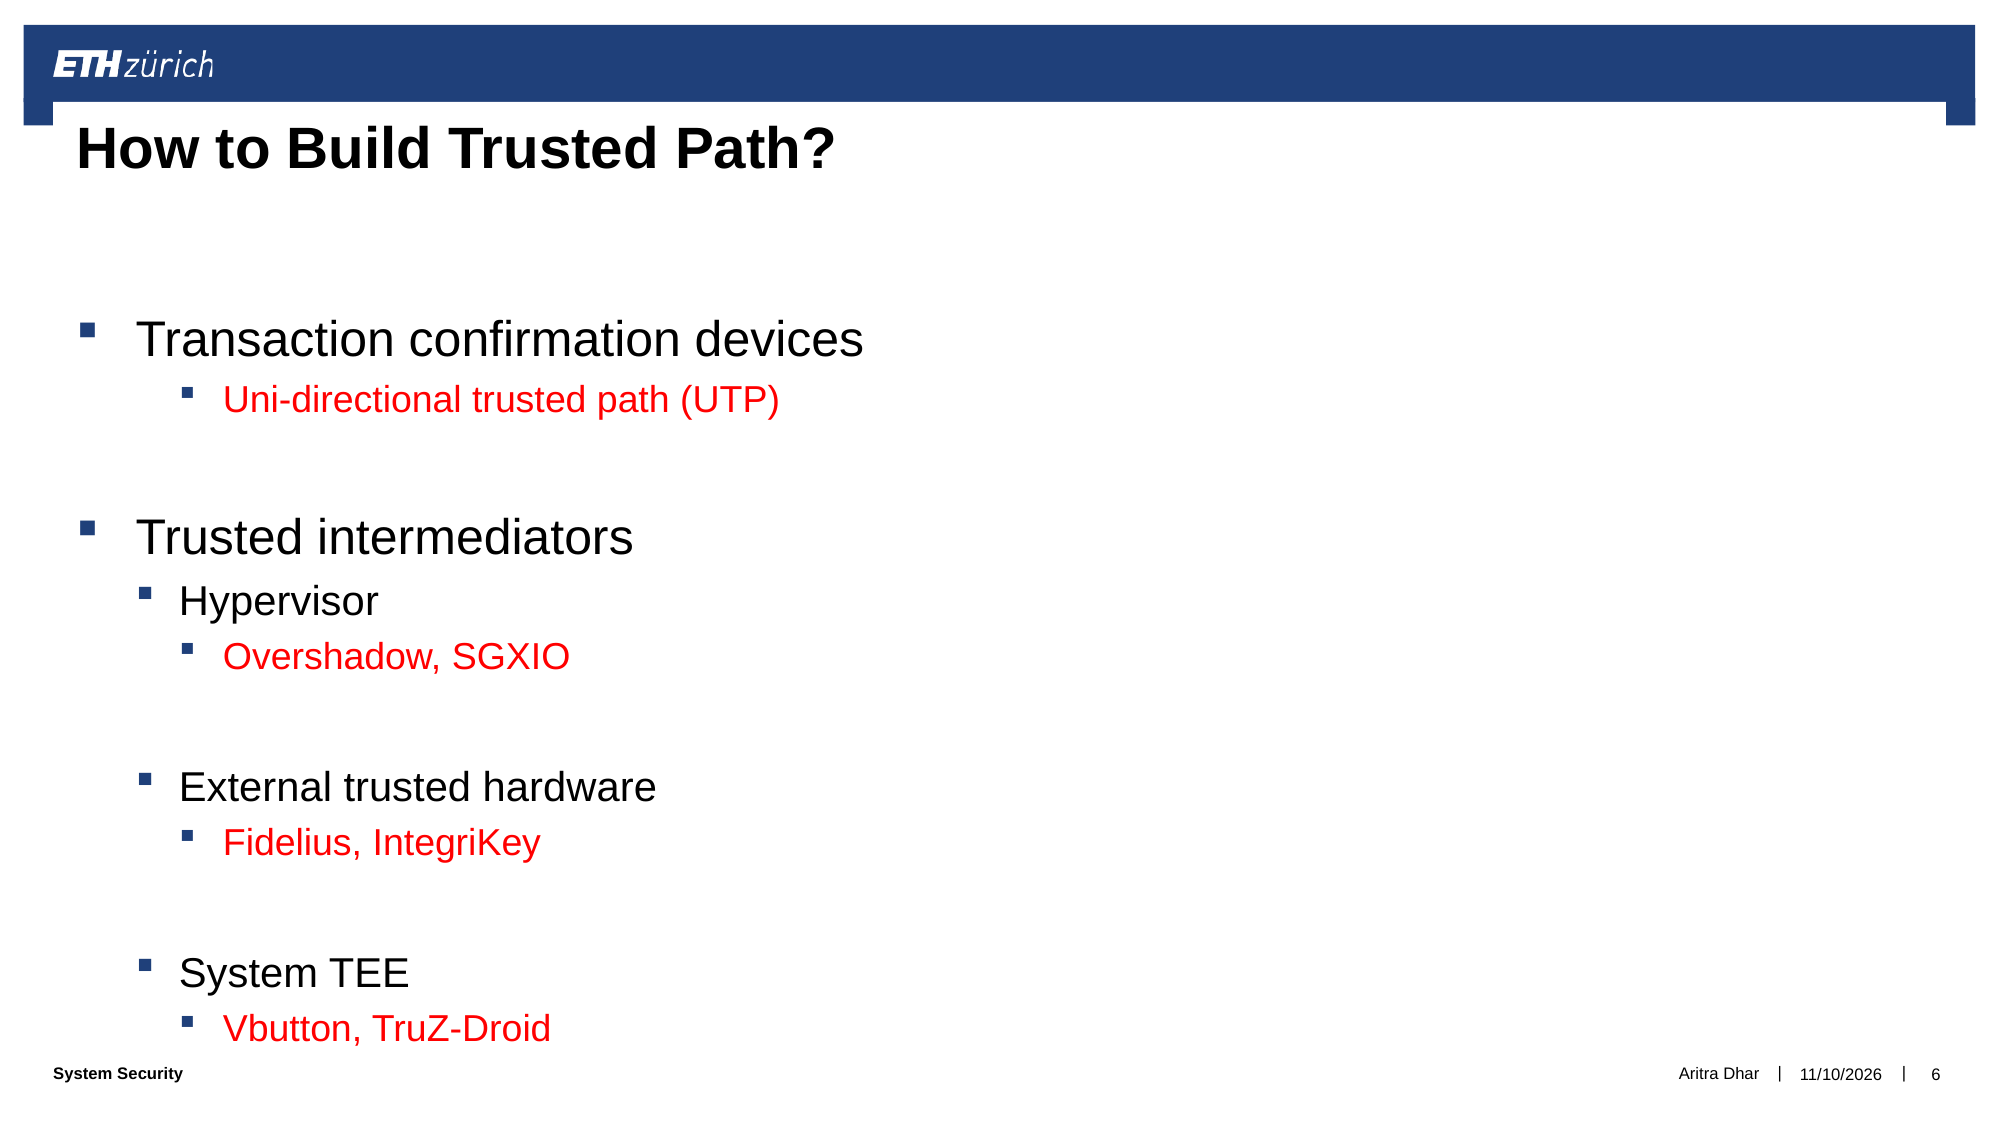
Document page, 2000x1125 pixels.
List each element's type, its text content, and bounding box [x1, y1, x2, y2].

title How to Build Trusted Path? [53, 101, 1946, 262]
list Transaction confirmation devices Uni-directional trusted path (UTP) Trusted intermediators Hypervisor Overshadow, SGXIO External trusted hardware Fidelius, IntegriKey System TEE Vbutton, TruZ-Droid [53, 306, 1946, 998]
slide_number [1790, 1034, 1892, 1112]
slide_number 6 [1906, 1034, 1966, 1112]
footer Aritra Dhar [999, 1034, 1760, 1111]
